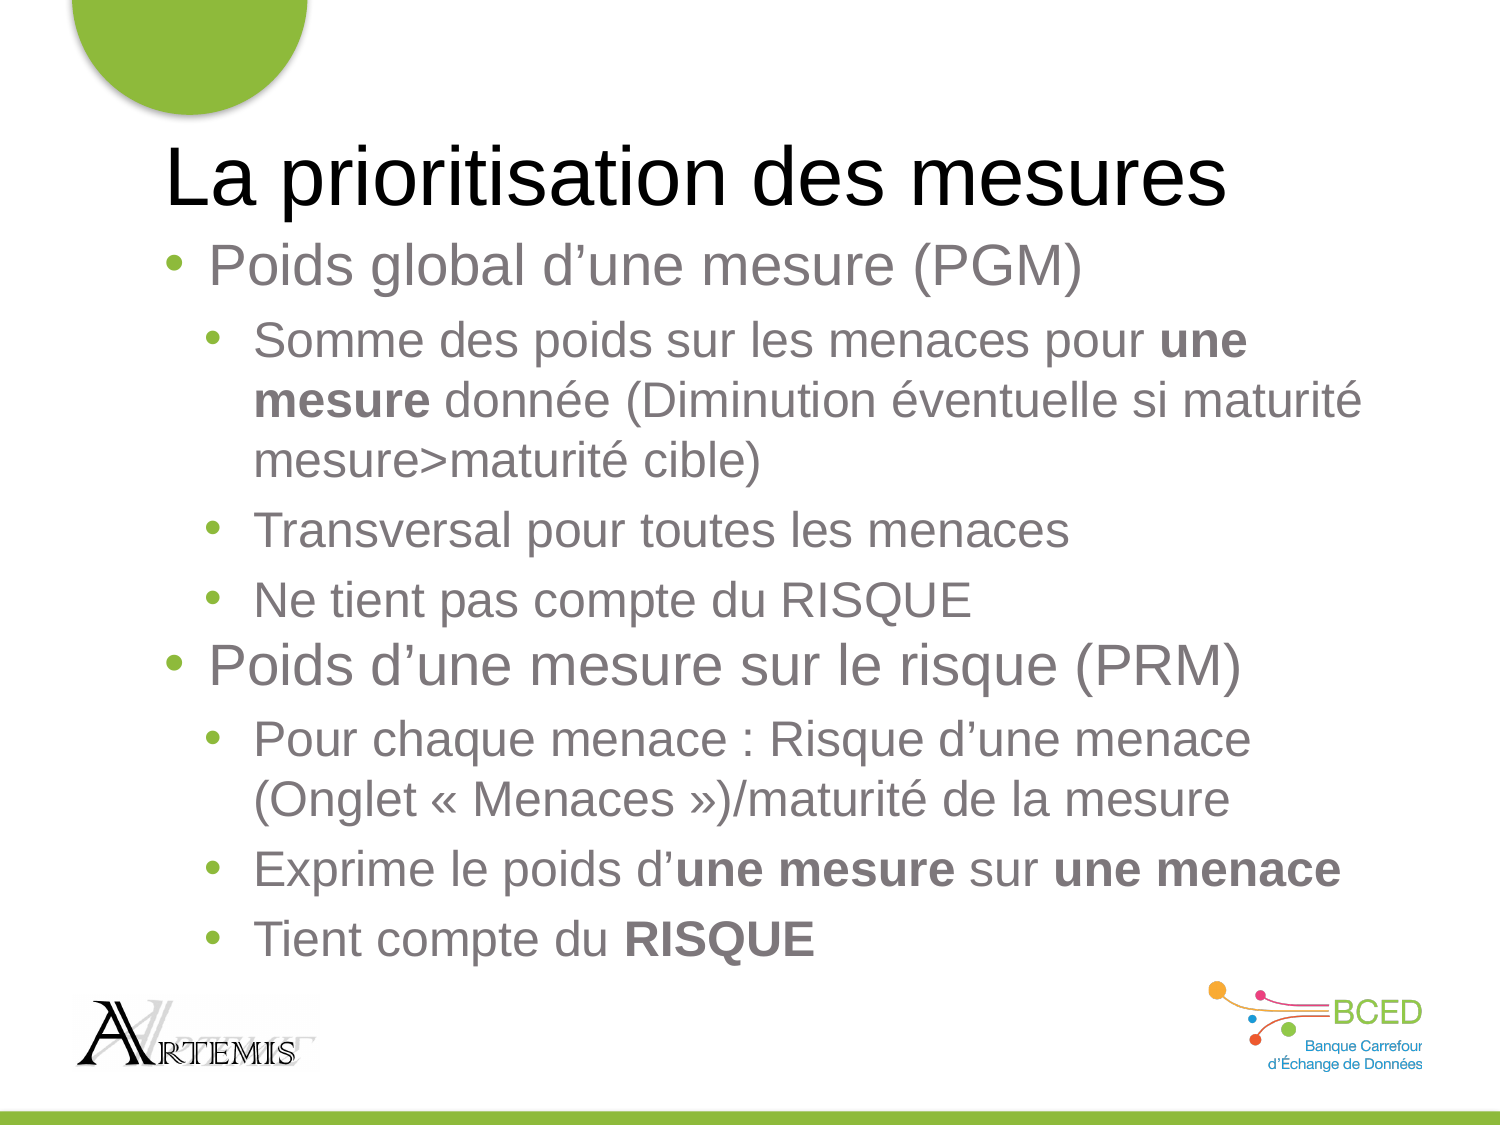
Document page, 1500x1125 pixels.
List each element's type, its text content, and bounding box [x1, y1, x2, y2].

title La prioritisation des mesures [164, 63, 1425, 222]
list Poids global d’une mesure (PGM) Somme des poids sur les menaces pour une mesure donnée (Diminution éventuelle si maturité mesure>maturité cible) Transversal pour toutes les menaces Ne tient pas compte du RISQUE Poids d’une mesure sur le risque (PRM) Pour chaque menace : Risque d’une menace (Onglet « Menaces »)/maturité de la mesure Exprime le poids d’une mesure sur une menace Tient compte du RISQUE [164, 227, 1425, 934]
picture [72, 994, 320, 1072]
